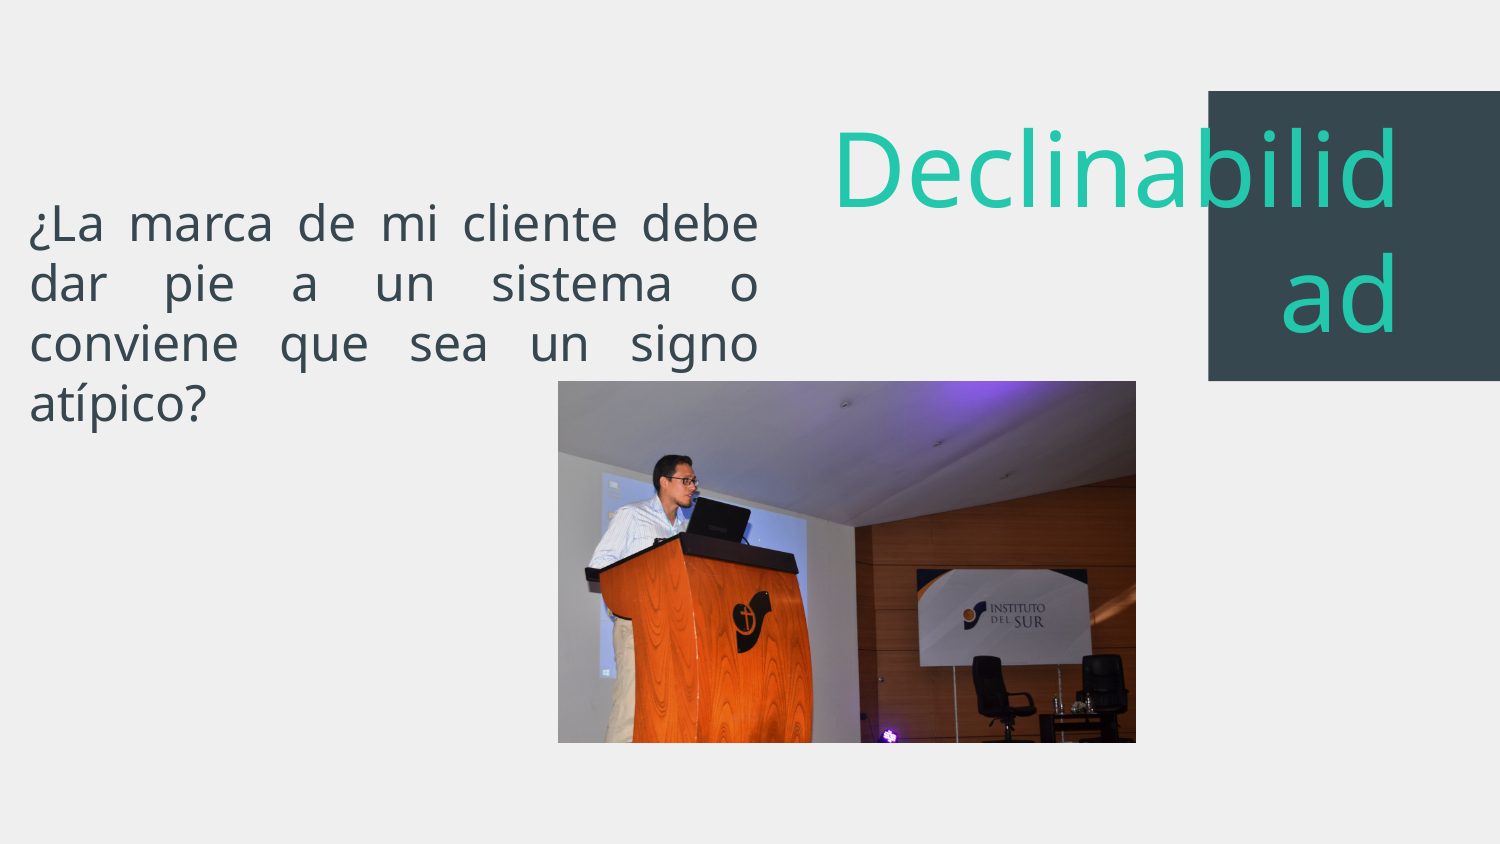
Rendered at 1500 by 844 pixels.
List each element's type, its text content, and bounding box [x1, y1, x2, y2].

subtitle ¿La marca de mi cliente debe dar pie a un sistema o conviene que sea un signo atípico? [14, 175, 775, 368]
picture [558, 381, 1136, 744]
title Declinabilidad [775, 220, 1417, 368]
